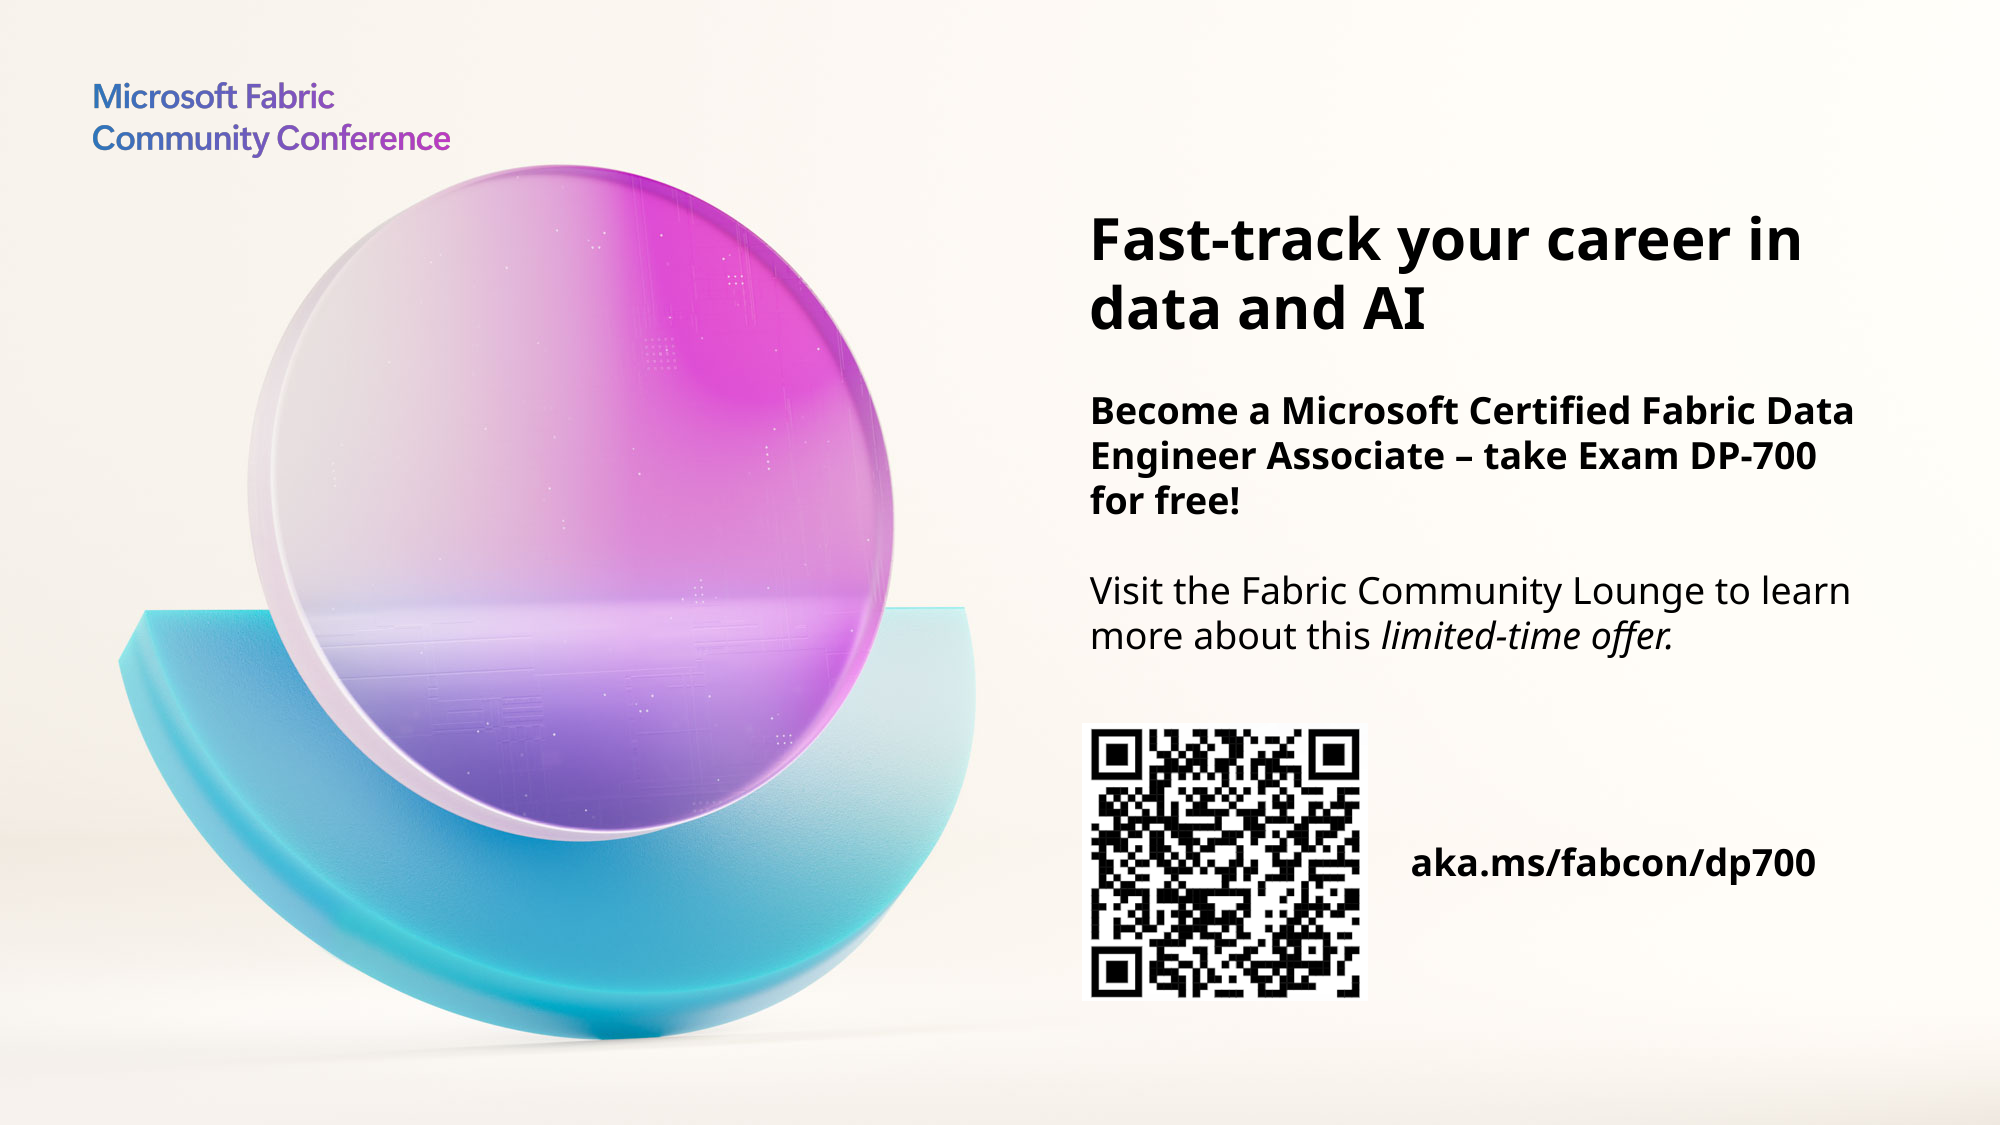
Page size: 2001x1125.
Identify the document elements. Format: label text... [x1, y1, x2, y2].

text_box aka.ms/fabcon/dp700 [1395, 831, 1846, 892]
picture [0, 0, 2000, 1125]
text_box Fast-track your career in data and AI Become a Microsoft Certified Fabric Data Engineer Associate – take Exam DP-700 for free! Visit the Fabric Community Lounge to learn more about this limited-time offer. [1074, 194, 1900, 665]
